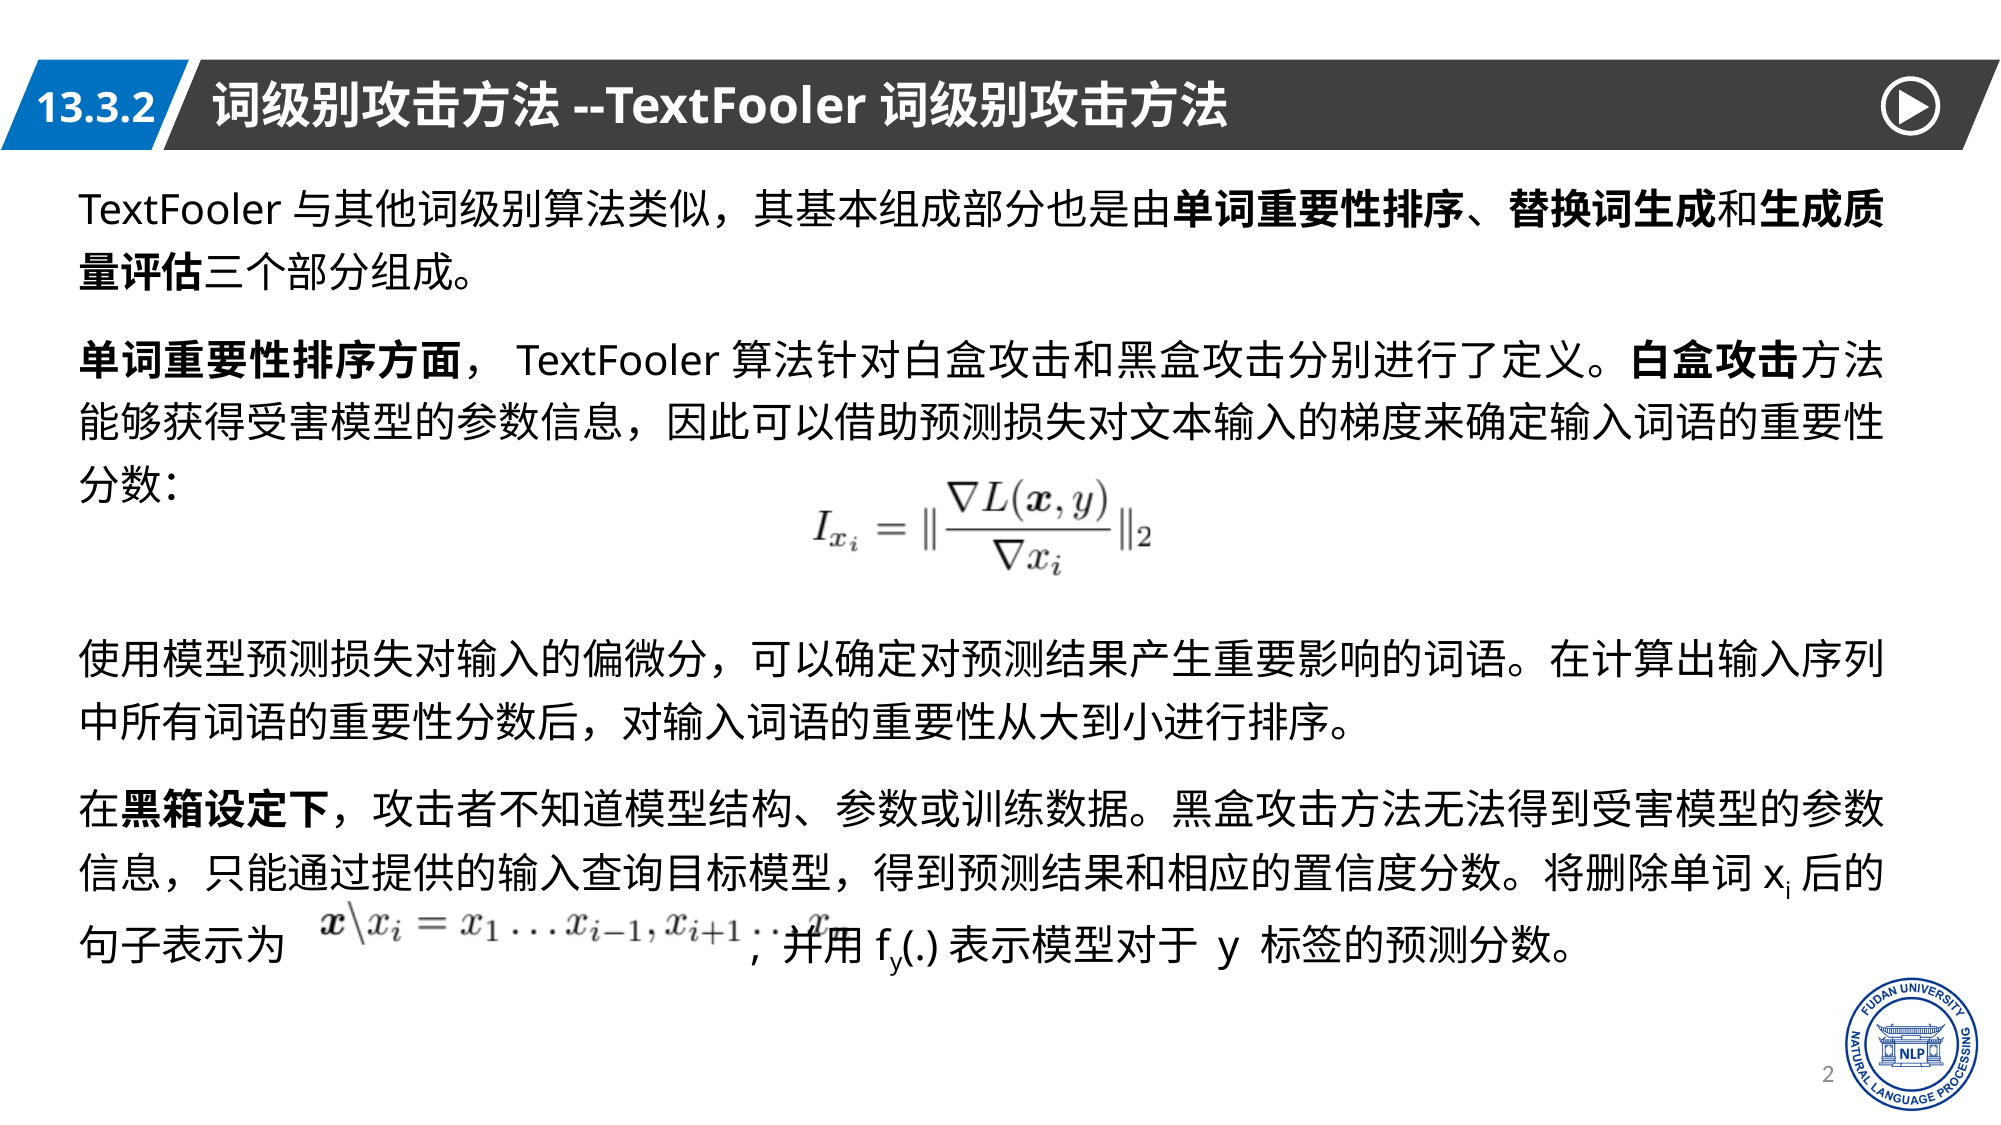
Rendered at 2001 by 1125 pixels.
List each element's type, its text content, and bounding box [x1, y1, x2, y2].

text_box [1883, 78, 1939, 134]
slide_number 24 [1412, 1042, 1863, 1103]
text_box [32, 59, 189, 89]
text_box [163, 59, 2000, 150]
text_box 13.3.2 [15, 73, 177, 138]
picture [320, 900, 850, 946]
text_box [1, 116, 157, 150]
picture [812, 479, 1151, 576]
picture [1834, 972, 1985, 1117]
text_box TextFooler与其他词级别算法类似，其基本组成部分也是由单词重要性排序、替换词生成和生成质量评估三个部分组成。 单词重要性排序方面，TextFooler算法针对白盒攻击和黑盒攻击分别进行了定义。白盒攻击方法能够获得受害模型的参数信息，因此可以借助预测损失对文本输入的梯度来确定输入词语的重要性分数： 使用模型预测损失对输入的偏微分，可以确定对预测结果产生重要影响的词语。在计算出输入序列中所有词语的重要性分数后，对输入词语的重要性从大到小进行排序。 在黑箱设定下，攻击者不知道模型结构、参数或训练数据。黑盒攻击方法无法得到受害模型的参数信息，只能通过提供的输入查询目标模型，得到预测结果和相应的置信度分数。将删除单词xi后的句子表示为 , 并用fy(.)表示模型对于 y 标签的预测分数。 [63, 163, 1900, 983]
text_box 词级别攻击方法--TextFooler词级别攻击方法 [196, 66, 1245, 142]
